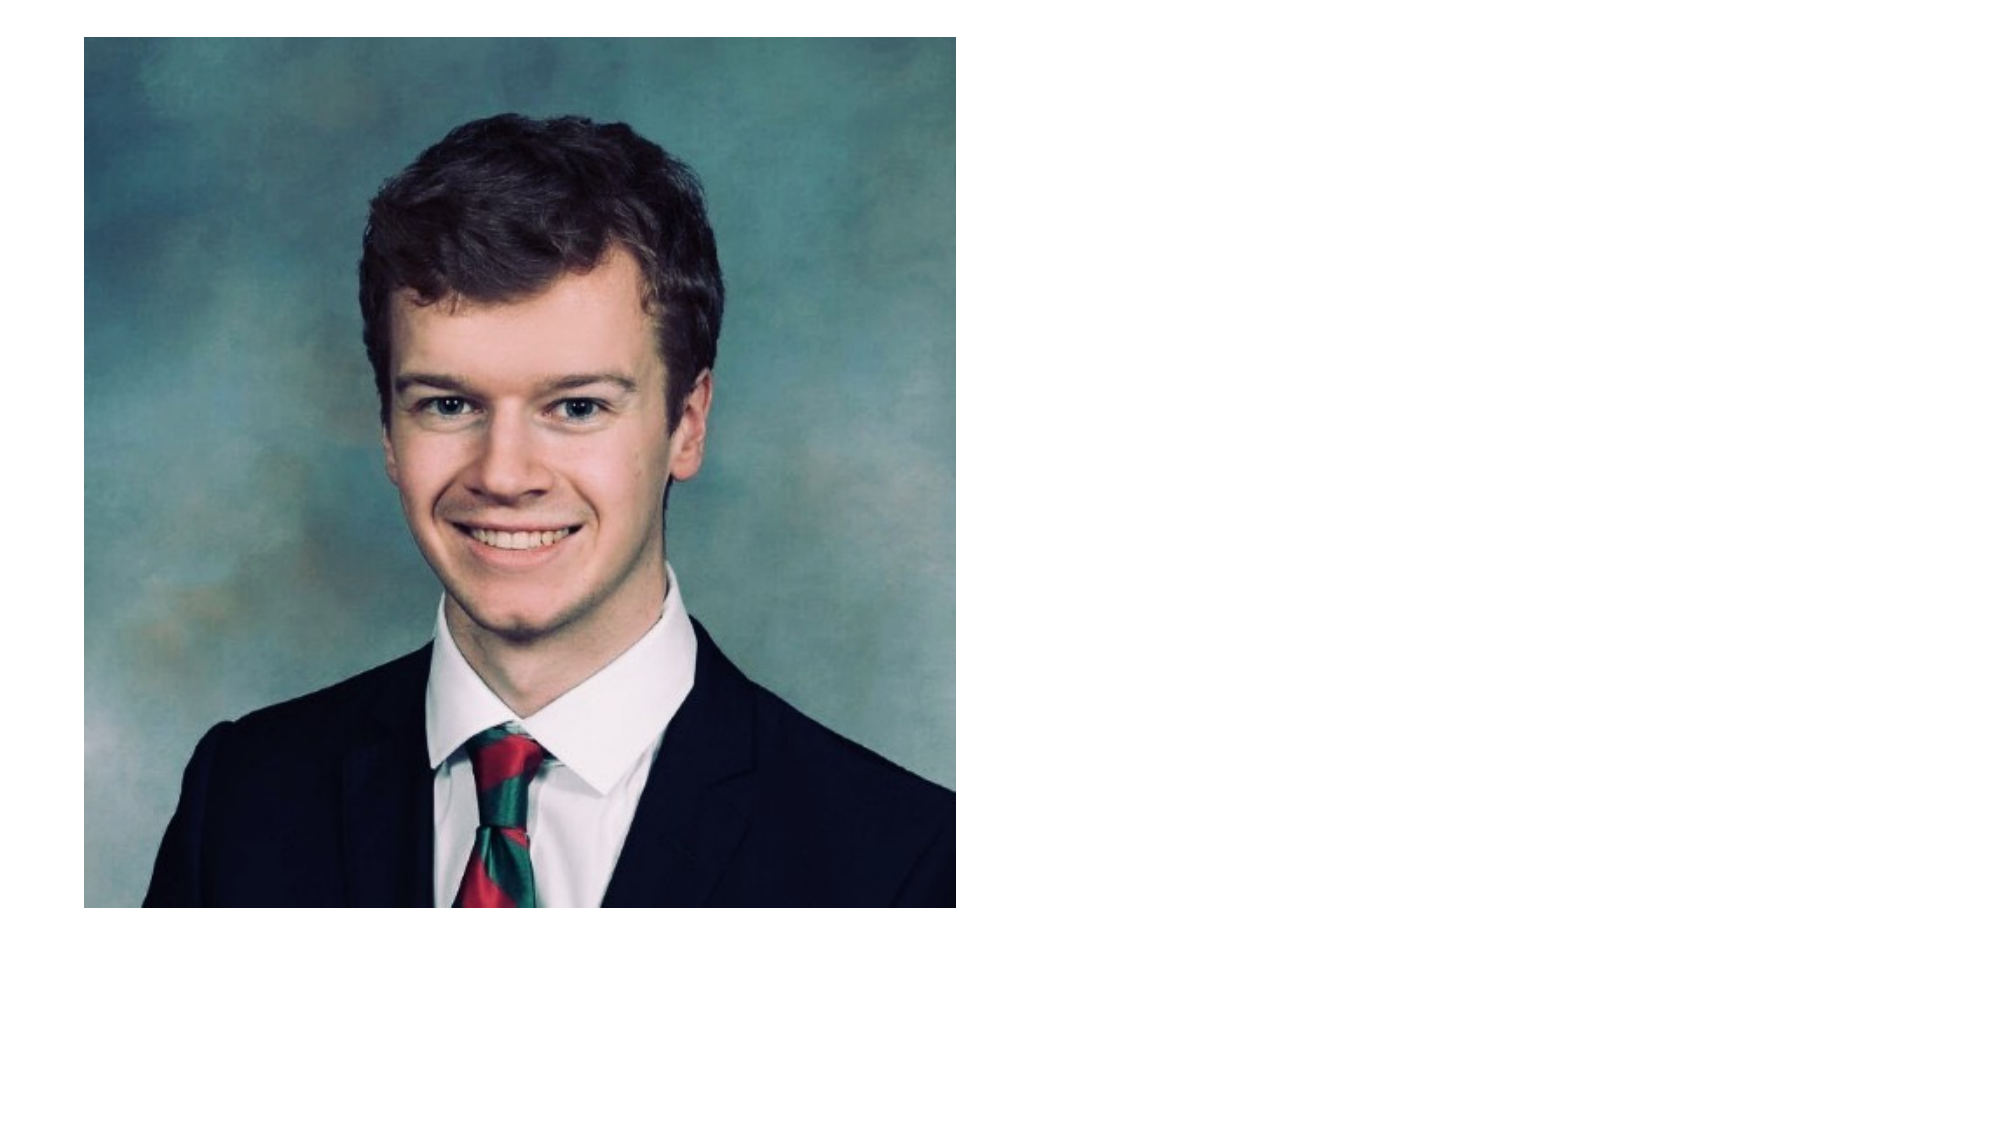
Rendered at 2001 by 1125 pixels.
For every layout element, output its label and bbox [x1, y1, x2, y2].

picture [84, 37, 956, 909]
